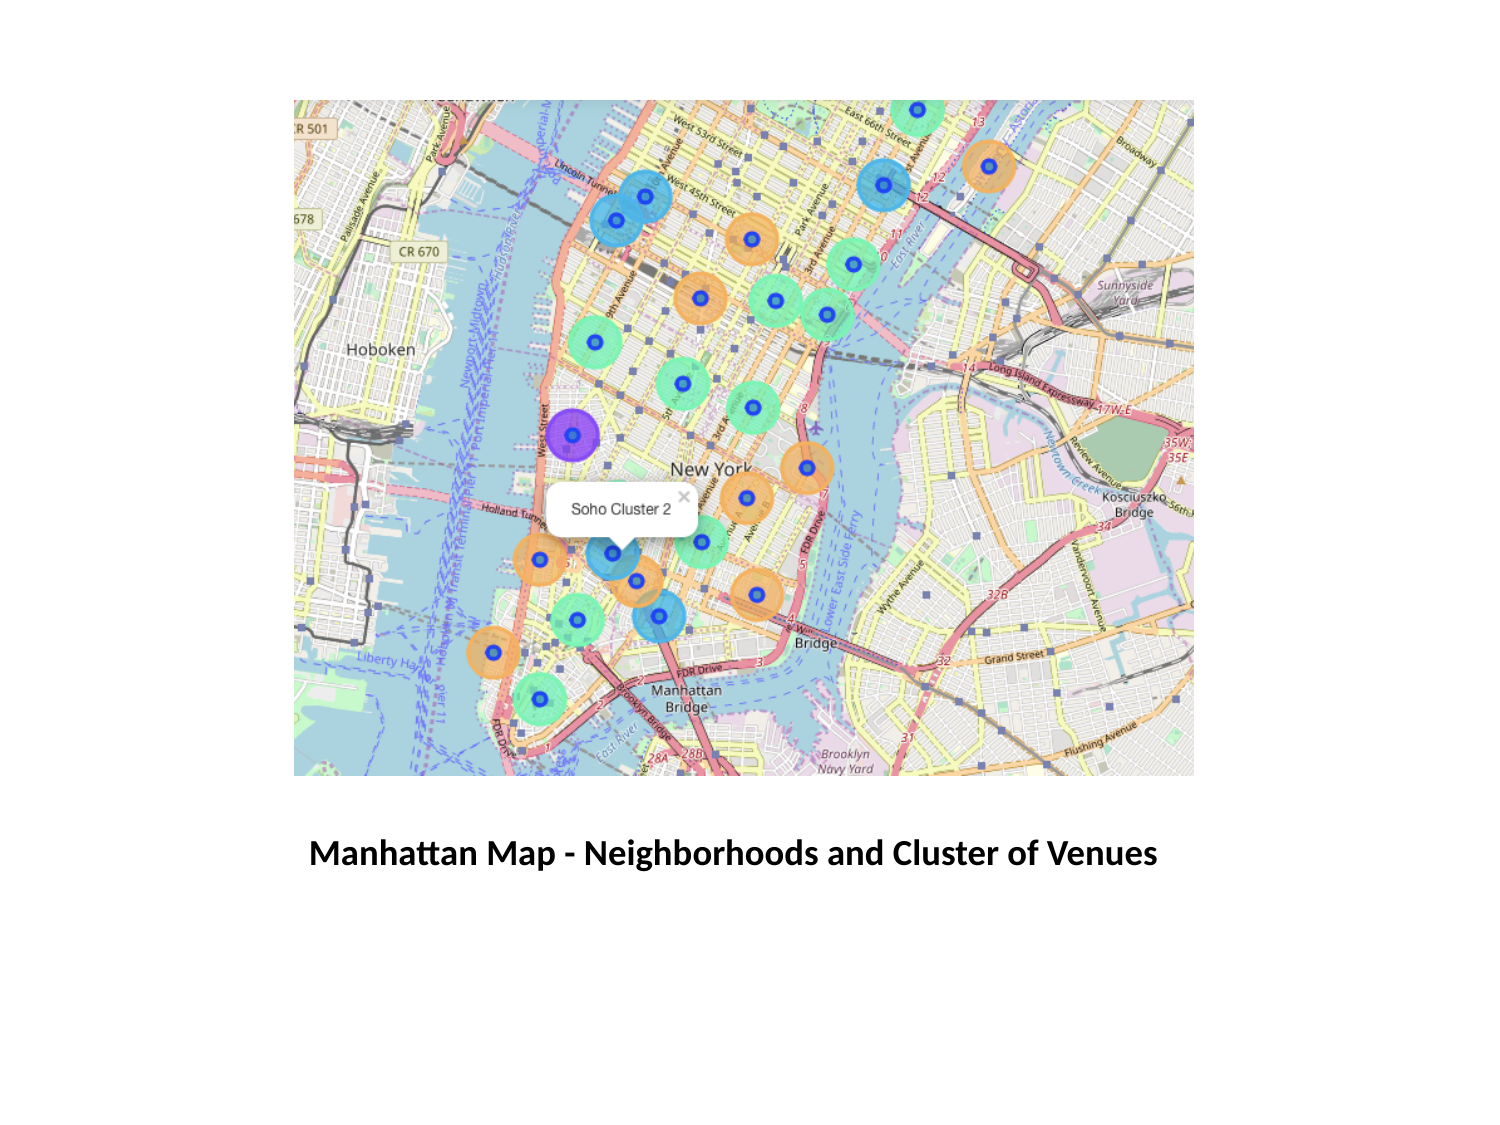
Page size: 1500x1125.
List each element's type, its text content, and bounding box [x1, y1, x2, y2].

picture [293, 100, 1195, 776]
title Manhattan Map - Neighborhoods and Cluster of Venues [294, 787, 1194, 881]
